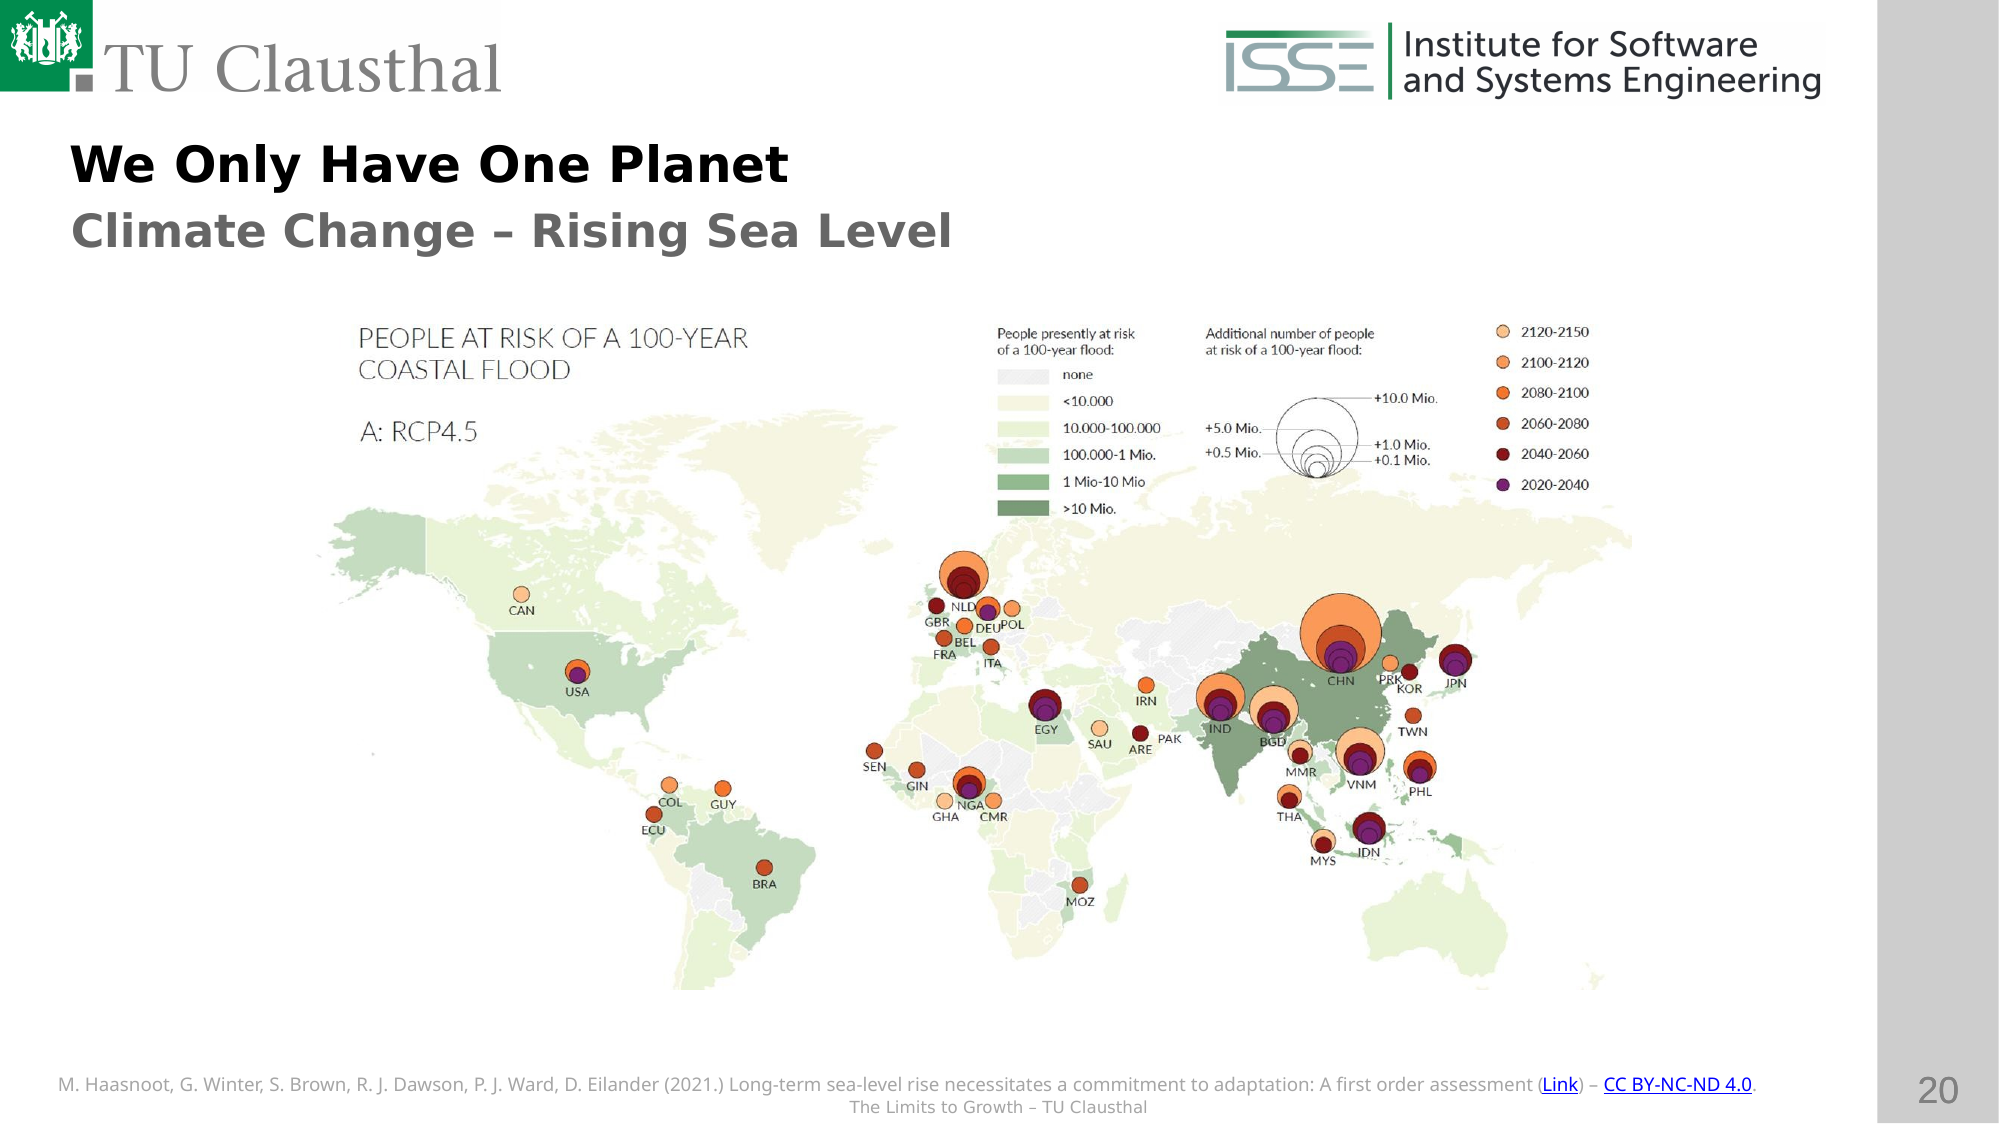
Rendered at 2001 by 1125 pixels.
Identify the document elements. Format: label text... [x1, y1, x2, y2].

picture [1218, 22, 1826, 106]
picture [0, 0, 501, 92]
text_box Climate Change – Rising Sea Level [70, 188, 1770, 270]
picture [314, 324, 1632, 990]
text_box M. Haasnoot, G. Winter, S. Brown, R. J. Dawson, P. J. Ward, D. Eilander (2021.) Long-term sea-level rise necessitates a commitment to adaptation: A first order assessment (Link) – CC BY-NC-ND 4.0. [43, 1064, 1830, 1106]
text_box We Only Have One Planet [54, 125, 1818, 207]
